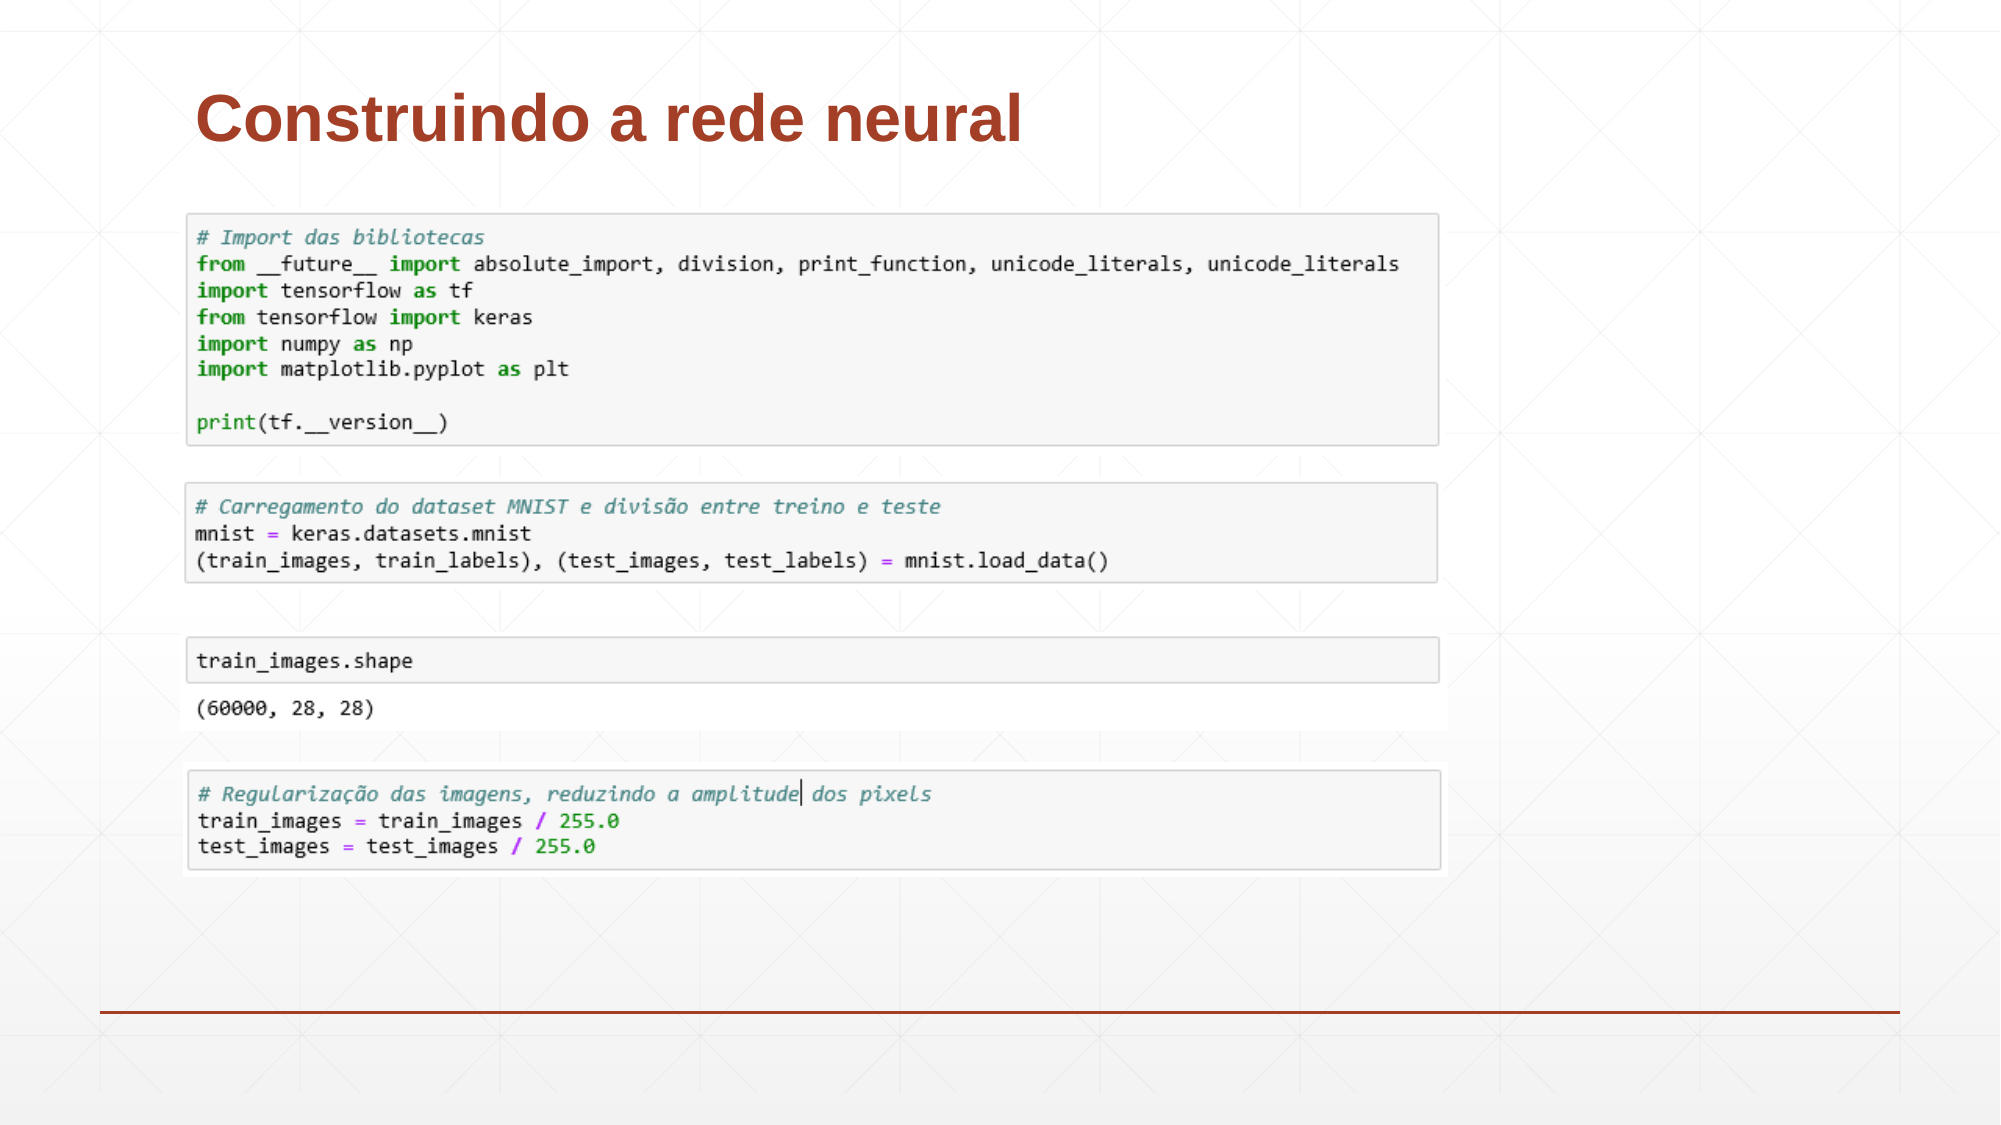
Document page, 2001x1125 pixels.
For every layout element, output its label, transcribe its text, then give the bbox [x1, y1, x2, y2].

picture [180, 207, 1446, 456]
picture [179, 476, 1443, 590]
picture [179, 632, 1448, 732]
picture [183, 762, 1448, 877]
title Construindo a rede neural [180, 0, 1756, 164]
